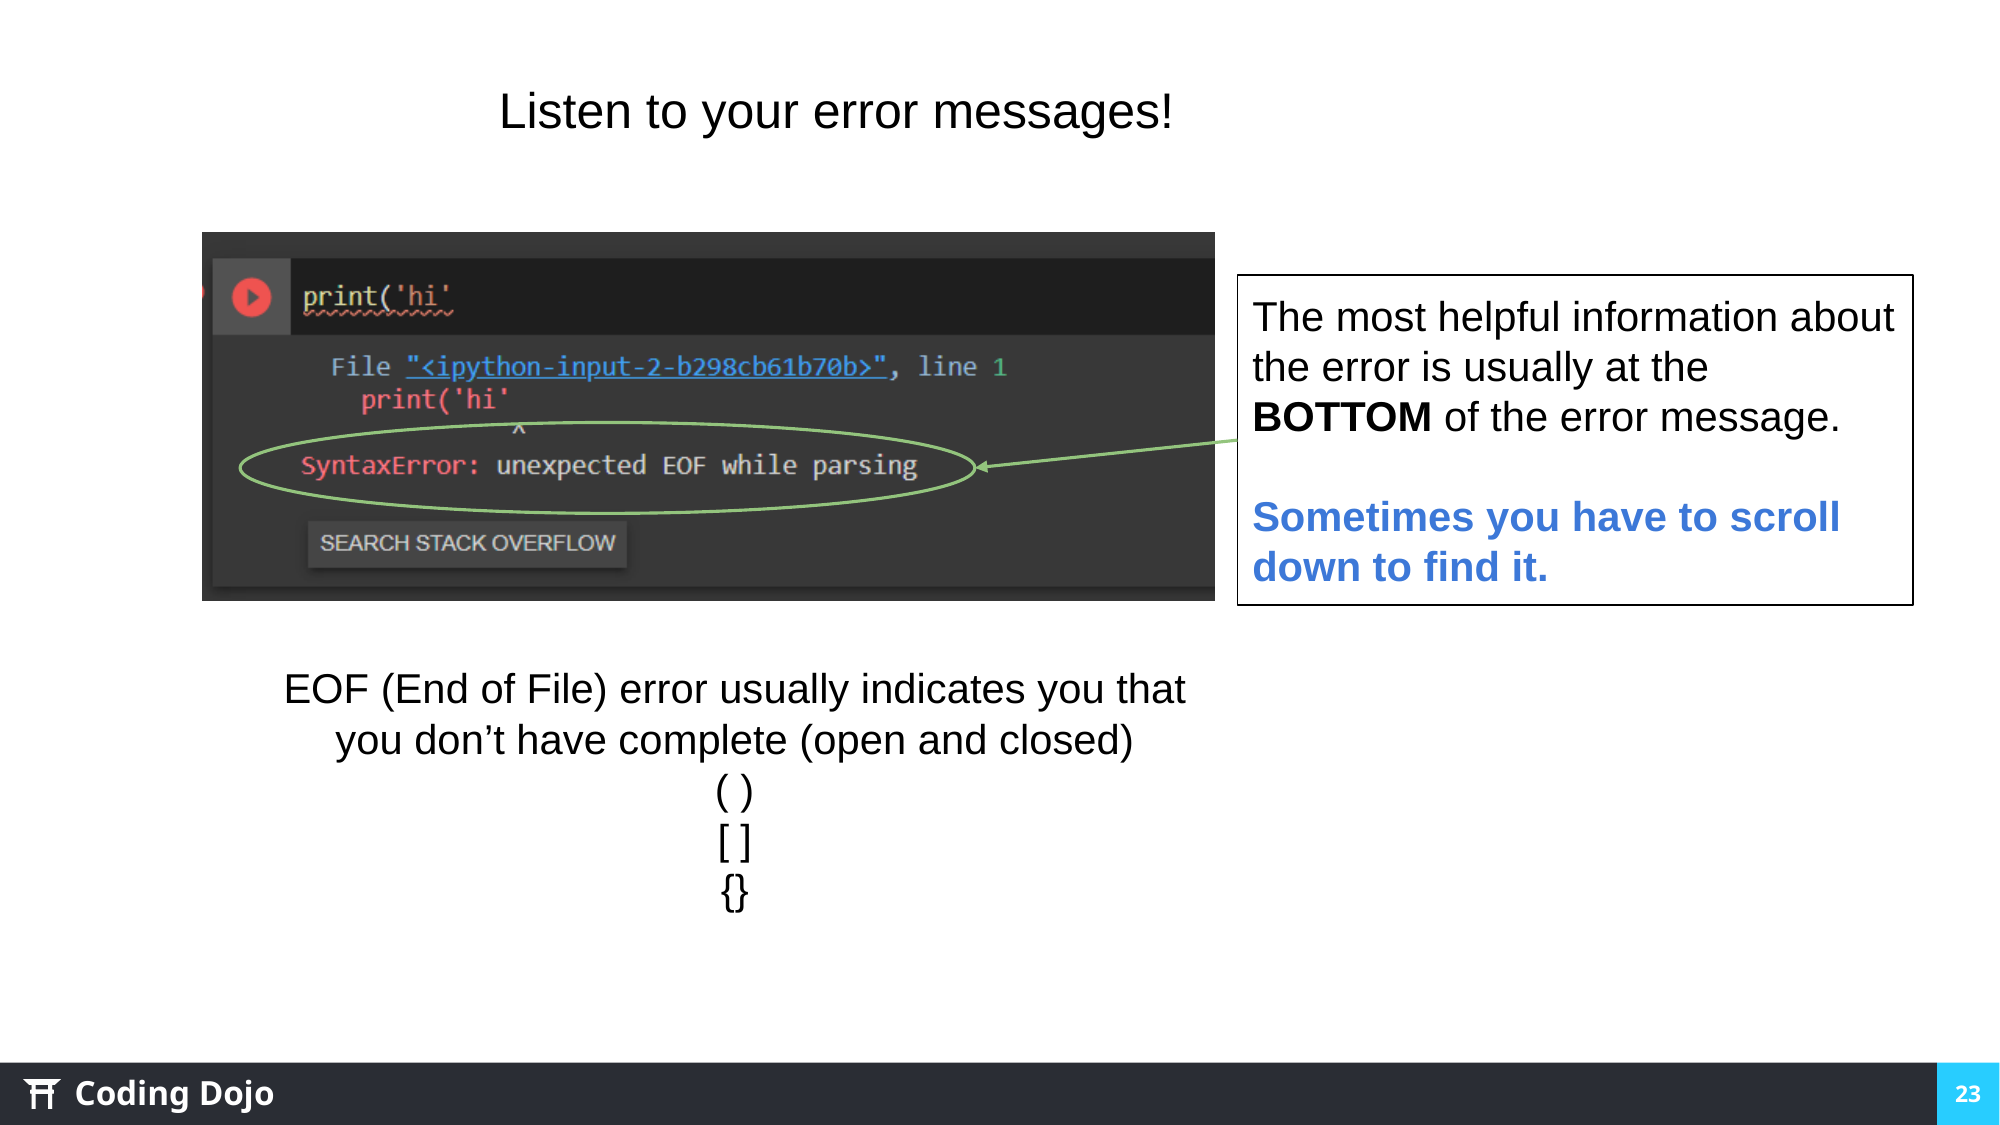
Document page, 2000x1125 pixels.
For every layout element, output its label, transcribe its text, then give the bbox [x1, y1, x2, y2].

picture [21, 1073, 63, 1115]
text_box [202, 231, 1914, 609]
text_box Listen to your error messages! [483, 63, 1219, 154]
text_box EOF (End of File) error usually indicates you that you don’t have complete (open and closed) ( ) [ ] {} [250, 647, 1219, 998]
